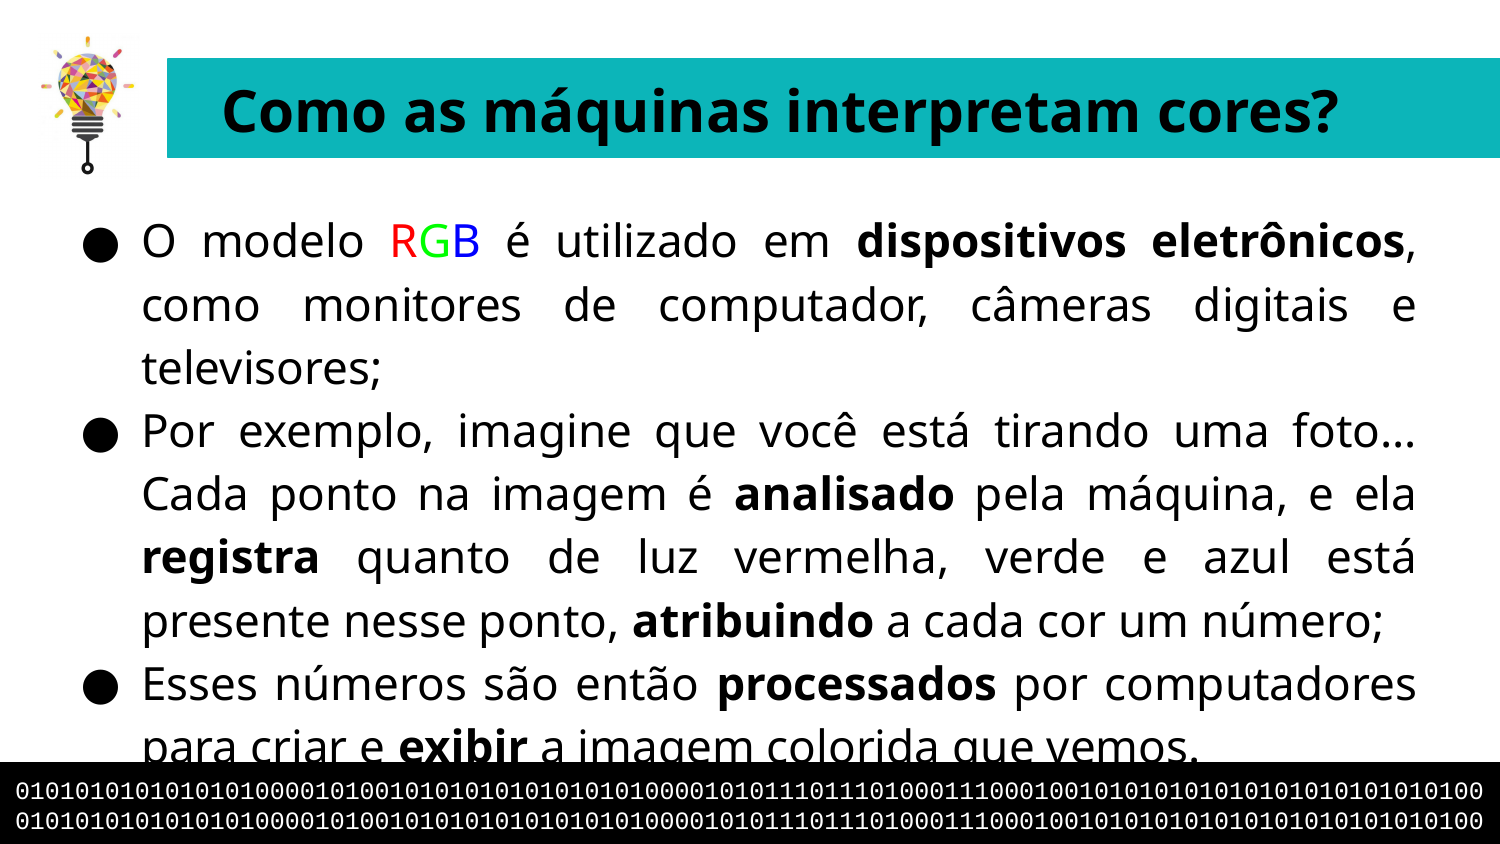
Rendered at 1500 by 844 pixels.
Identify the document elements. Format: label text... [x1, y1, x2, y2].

text_box [167, 58, 1500, 158]
picture [38, 32, 140, 179]
title Como as máquinas interpretam cores? [206, 58, 1500, 153]
text_box O modelo RGB é utilizado em dispositivos eletrônicos, como monitores de computador, câmeras digitais e televisores; Por exemplo, imagine que você está tirando uma foto… Cada ponto na imagem é analisado pela máquina, e ela registra quanto de luz vermelha, verde e azul está presente nesse ponto, atribuindo a cada cor um número; Esses números são então processados por computadores para criar e exibir a imagem colorida que vemos. [51, 188, 1433, 576]
text_box 0101010101010101000010100101010101010101010000101011101110100011100010010101010101010101010101010001010101010101010000101001010101010101010100001010111011101000111000100101010101010101010101010100 [0, 759, 1500, 841]
